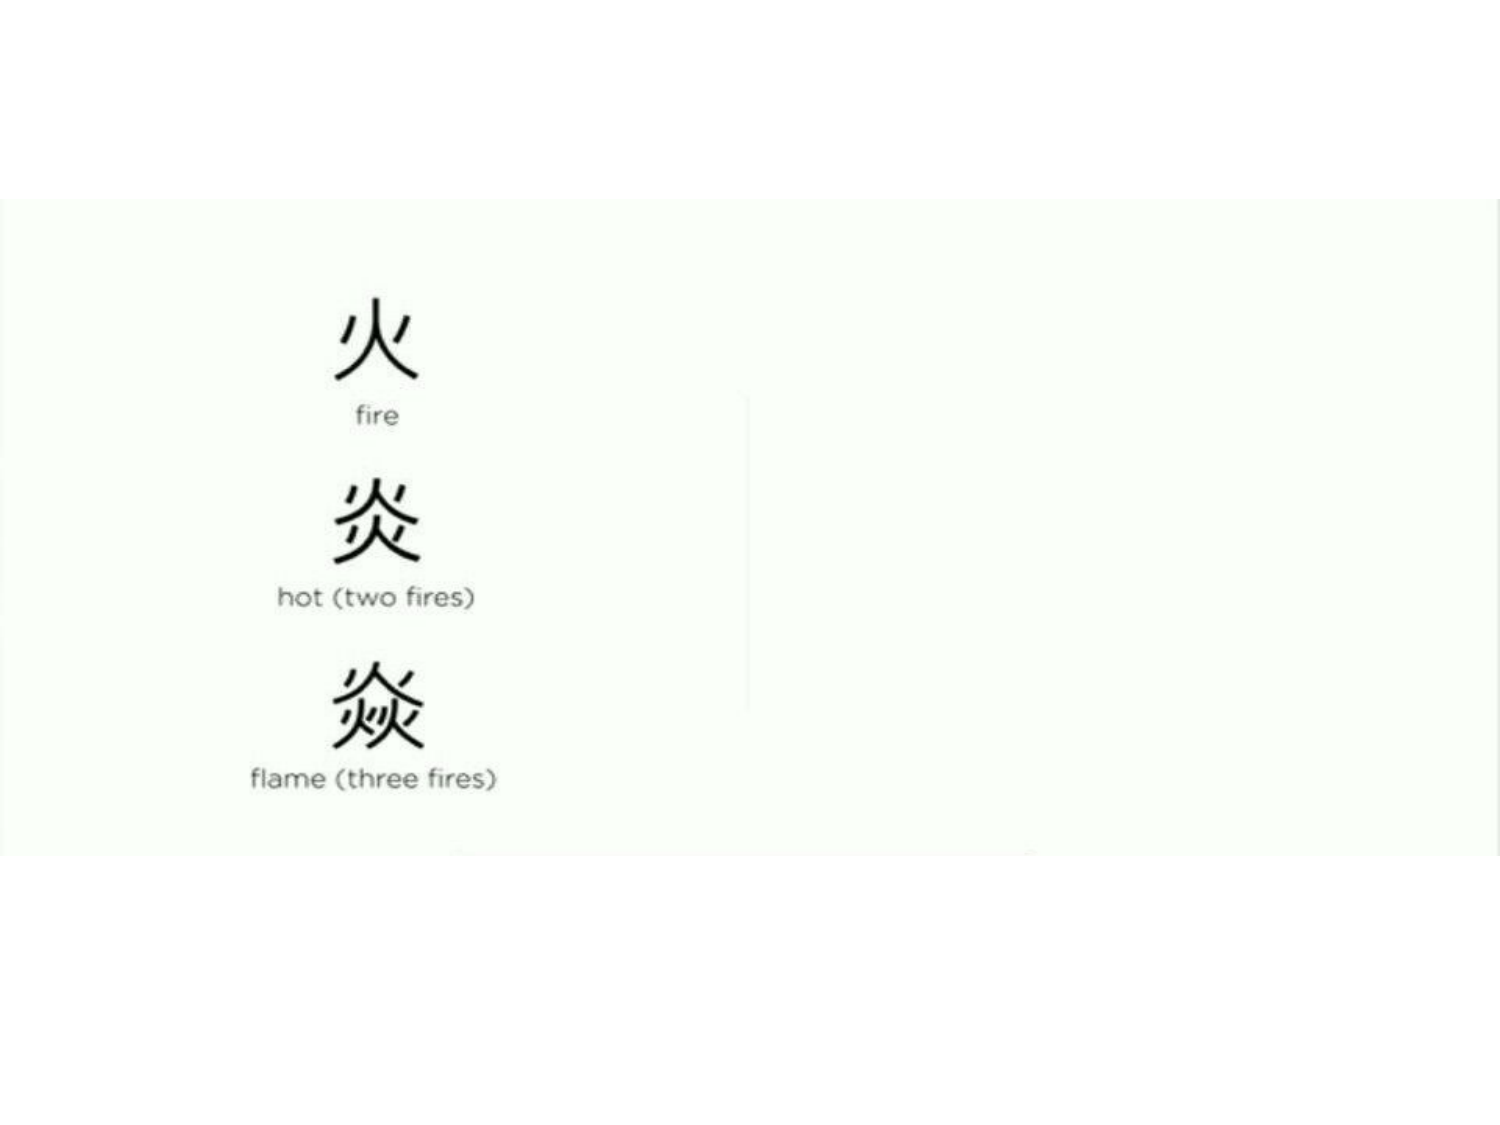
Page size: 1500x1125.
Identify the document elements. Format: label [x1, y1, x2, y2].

list [0, 198, 1500, 857]
